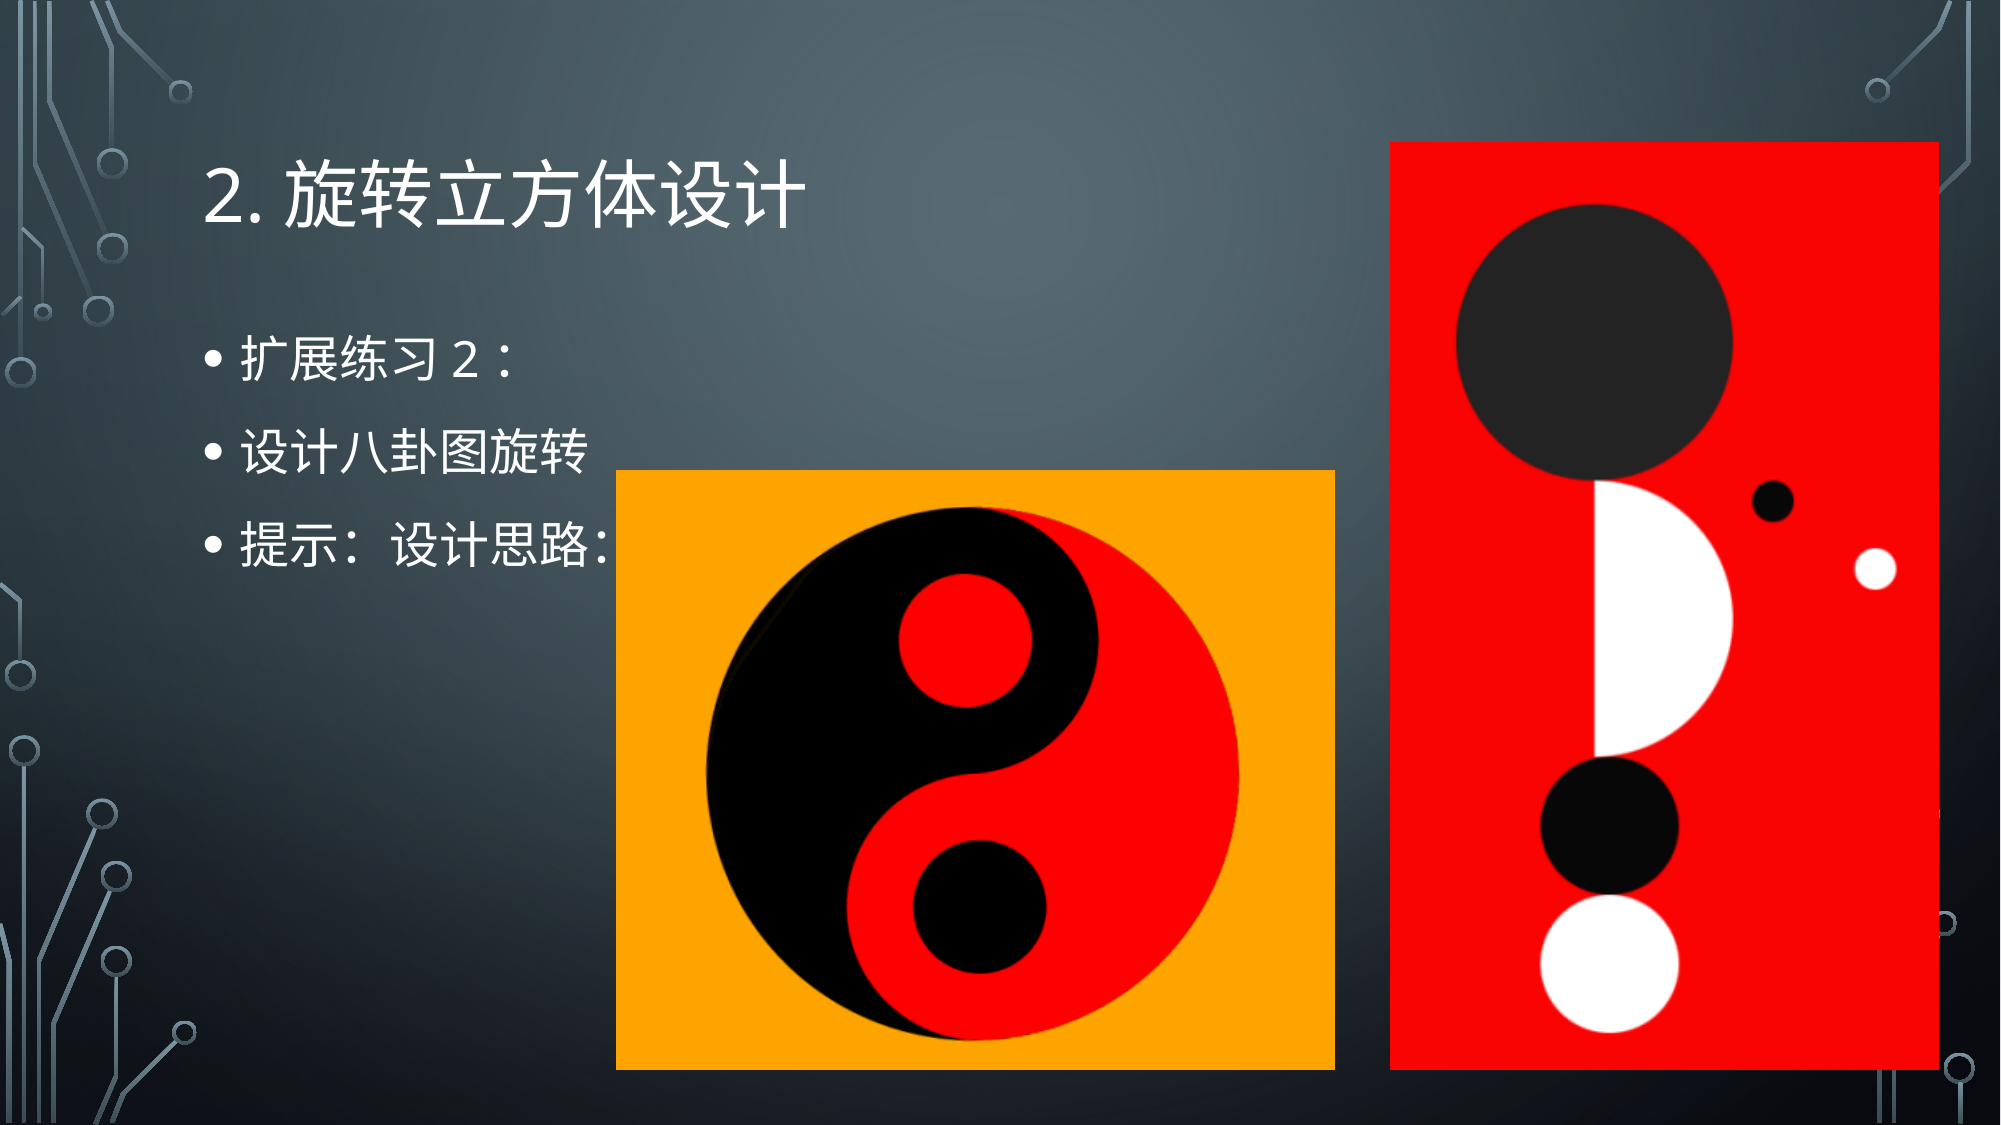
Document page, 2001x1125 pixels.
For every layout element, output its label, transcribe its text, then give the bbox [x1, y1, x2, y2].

picture [1390, 142, 1939, 1070]
list 扩展练习2： 设计八卦图旋转 提示：设计思路： [187, 308, 1390, 950]
picture [615, 470, 1335, 1070]
title 2.旋转立方体设计 [187, 101, 1813, 295]
